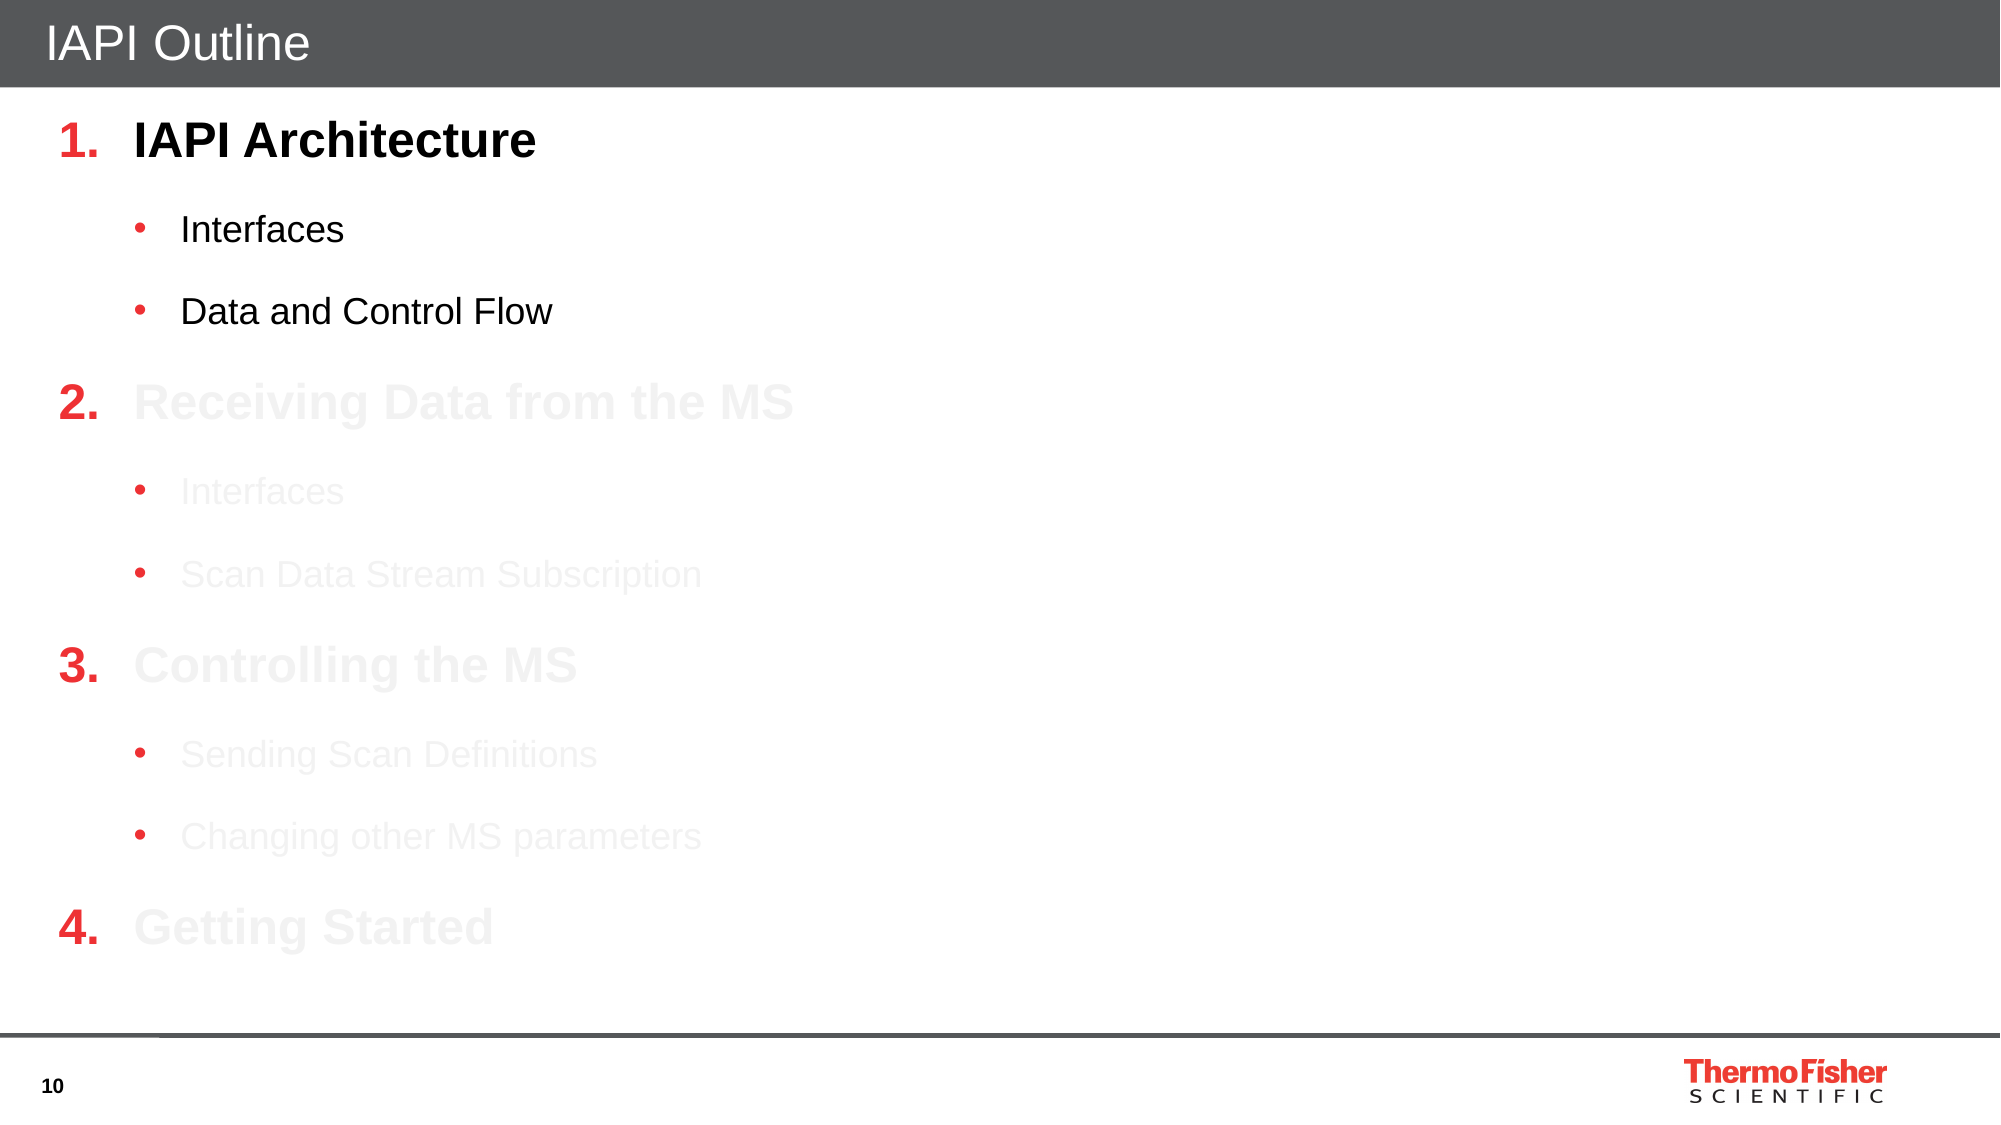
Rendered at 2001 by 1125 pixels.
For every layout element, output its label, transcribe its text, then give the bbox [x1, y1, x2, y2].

picture [1684, 1059, 1887, 1103]
title IAPI Outline [0, 0, 2000, 88]
text_box IAPI Architecture Interfaces Data and Control Flow Receiving Data from the MS Interfaces Scan Data Stream Subscription Controlling the MS Sending Scan Definitions Changing other MS parameters Getting Started [43, 99, 1957, 1033]
